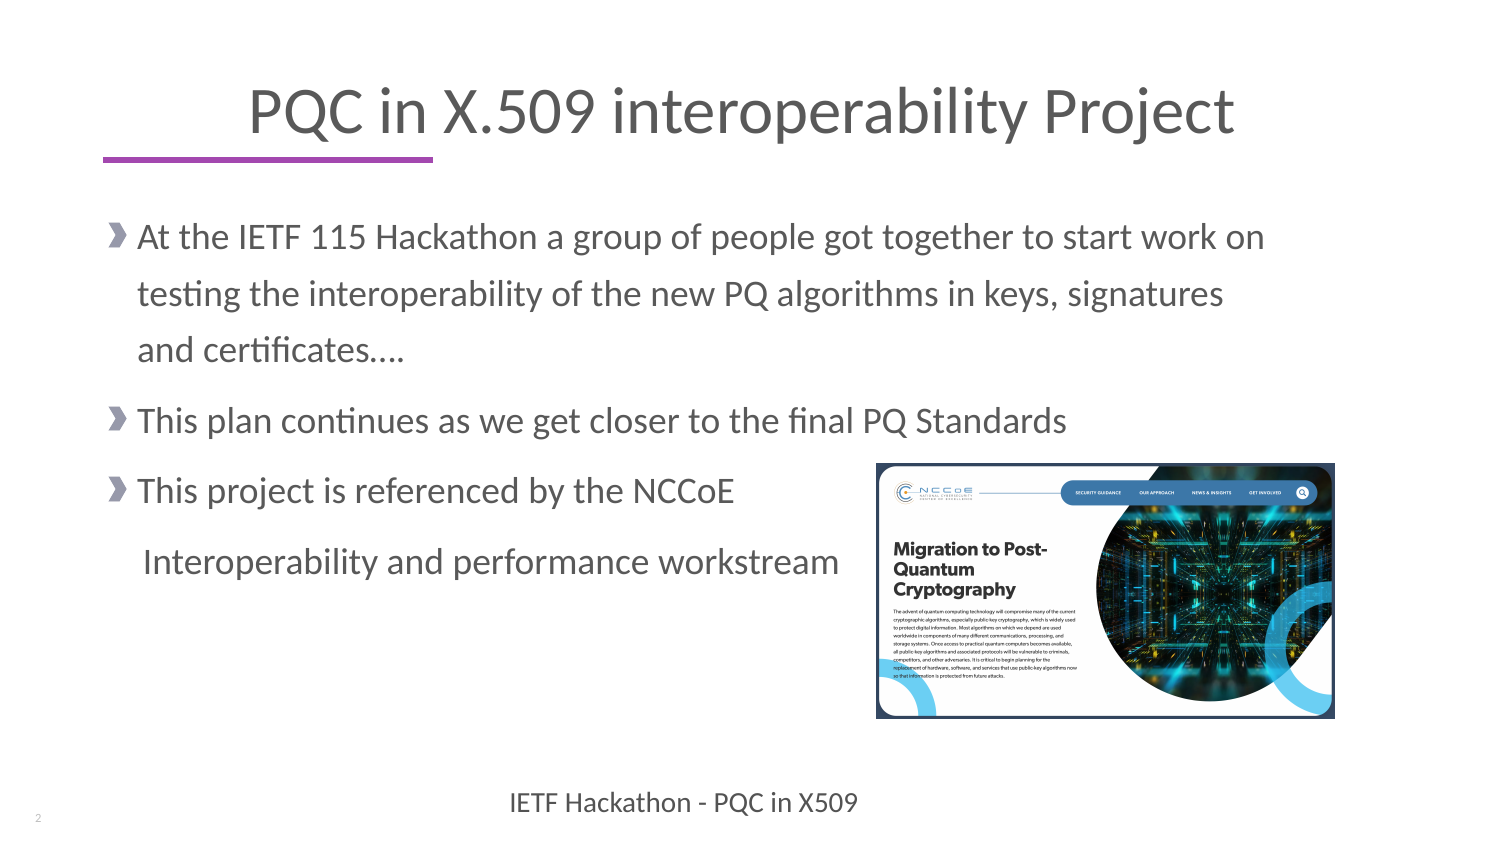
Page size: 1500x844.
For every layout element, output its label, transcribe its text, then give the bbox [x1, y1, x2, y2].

picture [108, 405, 132, 432]
picture [108, 221, 132, 249]
slide_number 2 [19, 801, 57, 834]
picture [875, 463, 1336, 719]
title PQC in X.509 interoperability Project [102, 65, 1398, 149]
picture [108, 475, 132, 503]
list At the IETF 115 Hackathon a group of people got together to start work on testing the interoperability of the new PQ algorithms in keys, signatures and certificates…. This plan continues as we get closer to the final PQ Standards This project is referenced by the NCCoE Interoperability and performance workstream [93, 193, 1286, 687]
